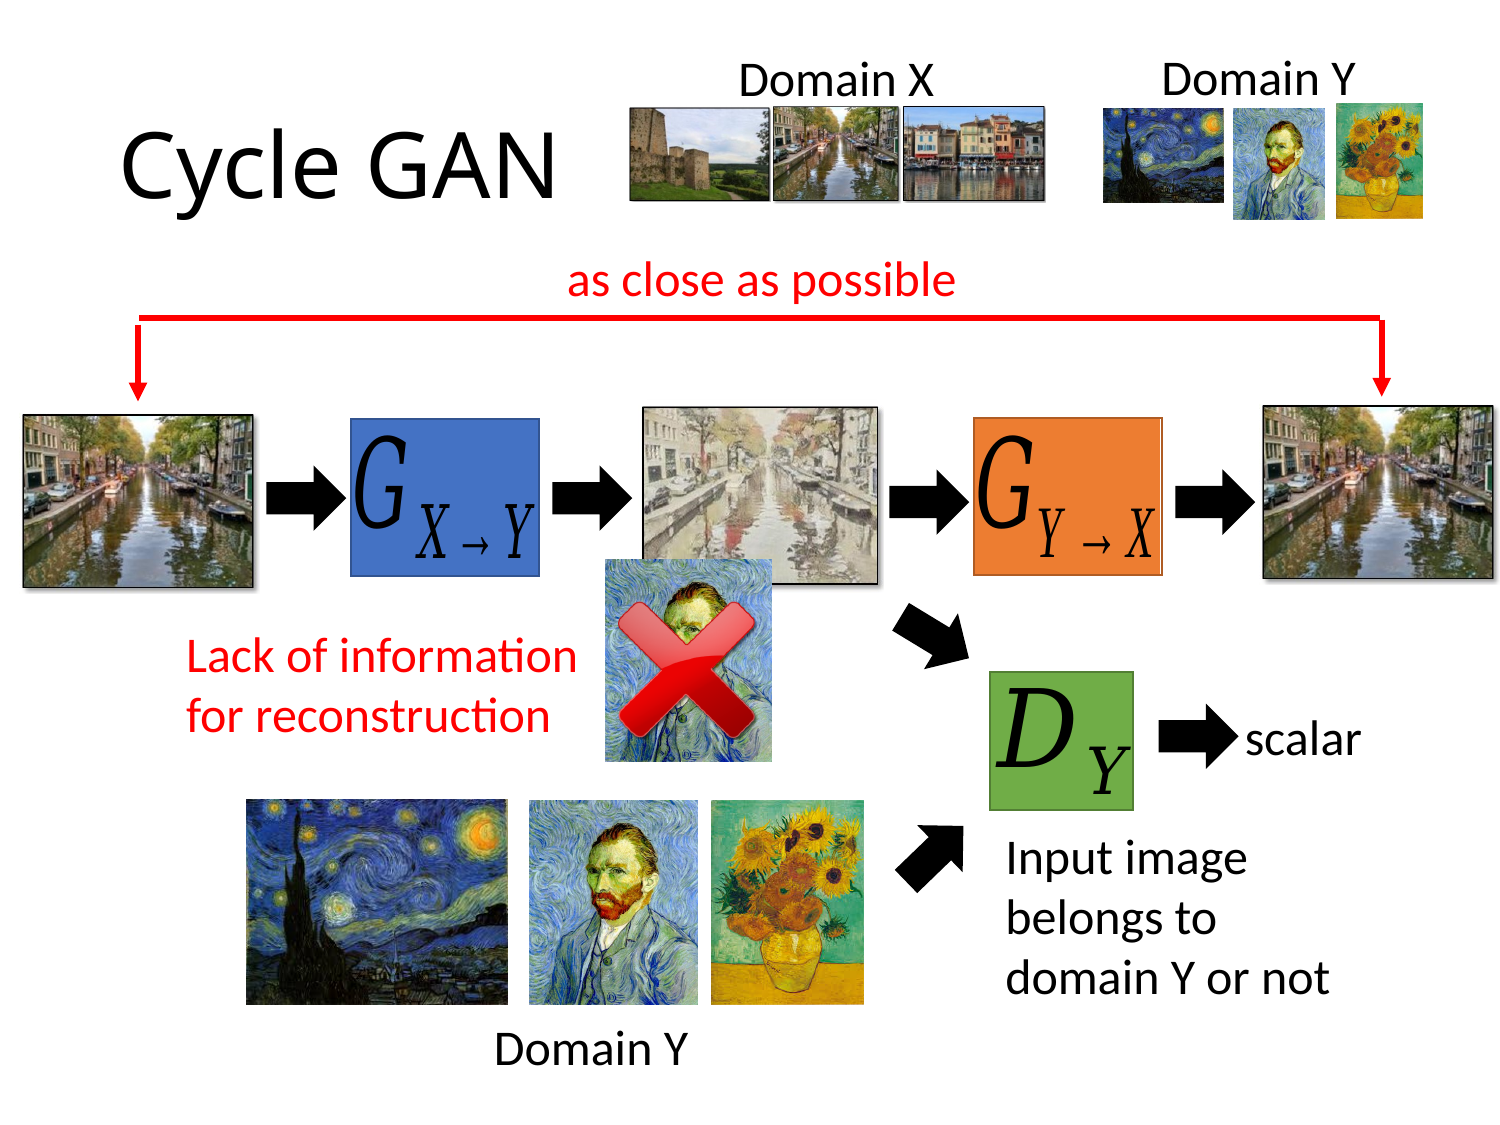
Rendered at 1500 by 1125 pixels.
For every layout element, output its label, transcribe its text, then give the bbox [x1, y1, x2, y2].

text_box as close as possible [533, 238, 991, 314]
picture [246, 799, 508, 1005]
text_box Input image belongs to domain Y or not [990, 817, 1379, 1012]
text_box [629, 37, 1423, 220]
picture [605, 399, 884, 762]
picture [1259, 401, 1500, 585]
text_box [889, 469, 970, 535]
picture [19, 410, 260, 594]
picture [529, 800, 698, 1005]
picture [711, 800, 865, 1005]
text_box Lack of information for reconstruction [171, 615, 605, 751]
text_box [892, 602, 969, 670]
text_box [1158, 703, 1239, 769]
text_box [894, 825, 964, 894]
text_box [1175, 469, 1256, 535]
text_box scalar [1230, 698, 1425, 774]
text_box [552, 465, 633, 531]
text_box Domain Y [444, 1008, 738, 1084]
title Cycle GAN [103, 59, 1397, 278]
text_box [266, 465, 347, 531]
